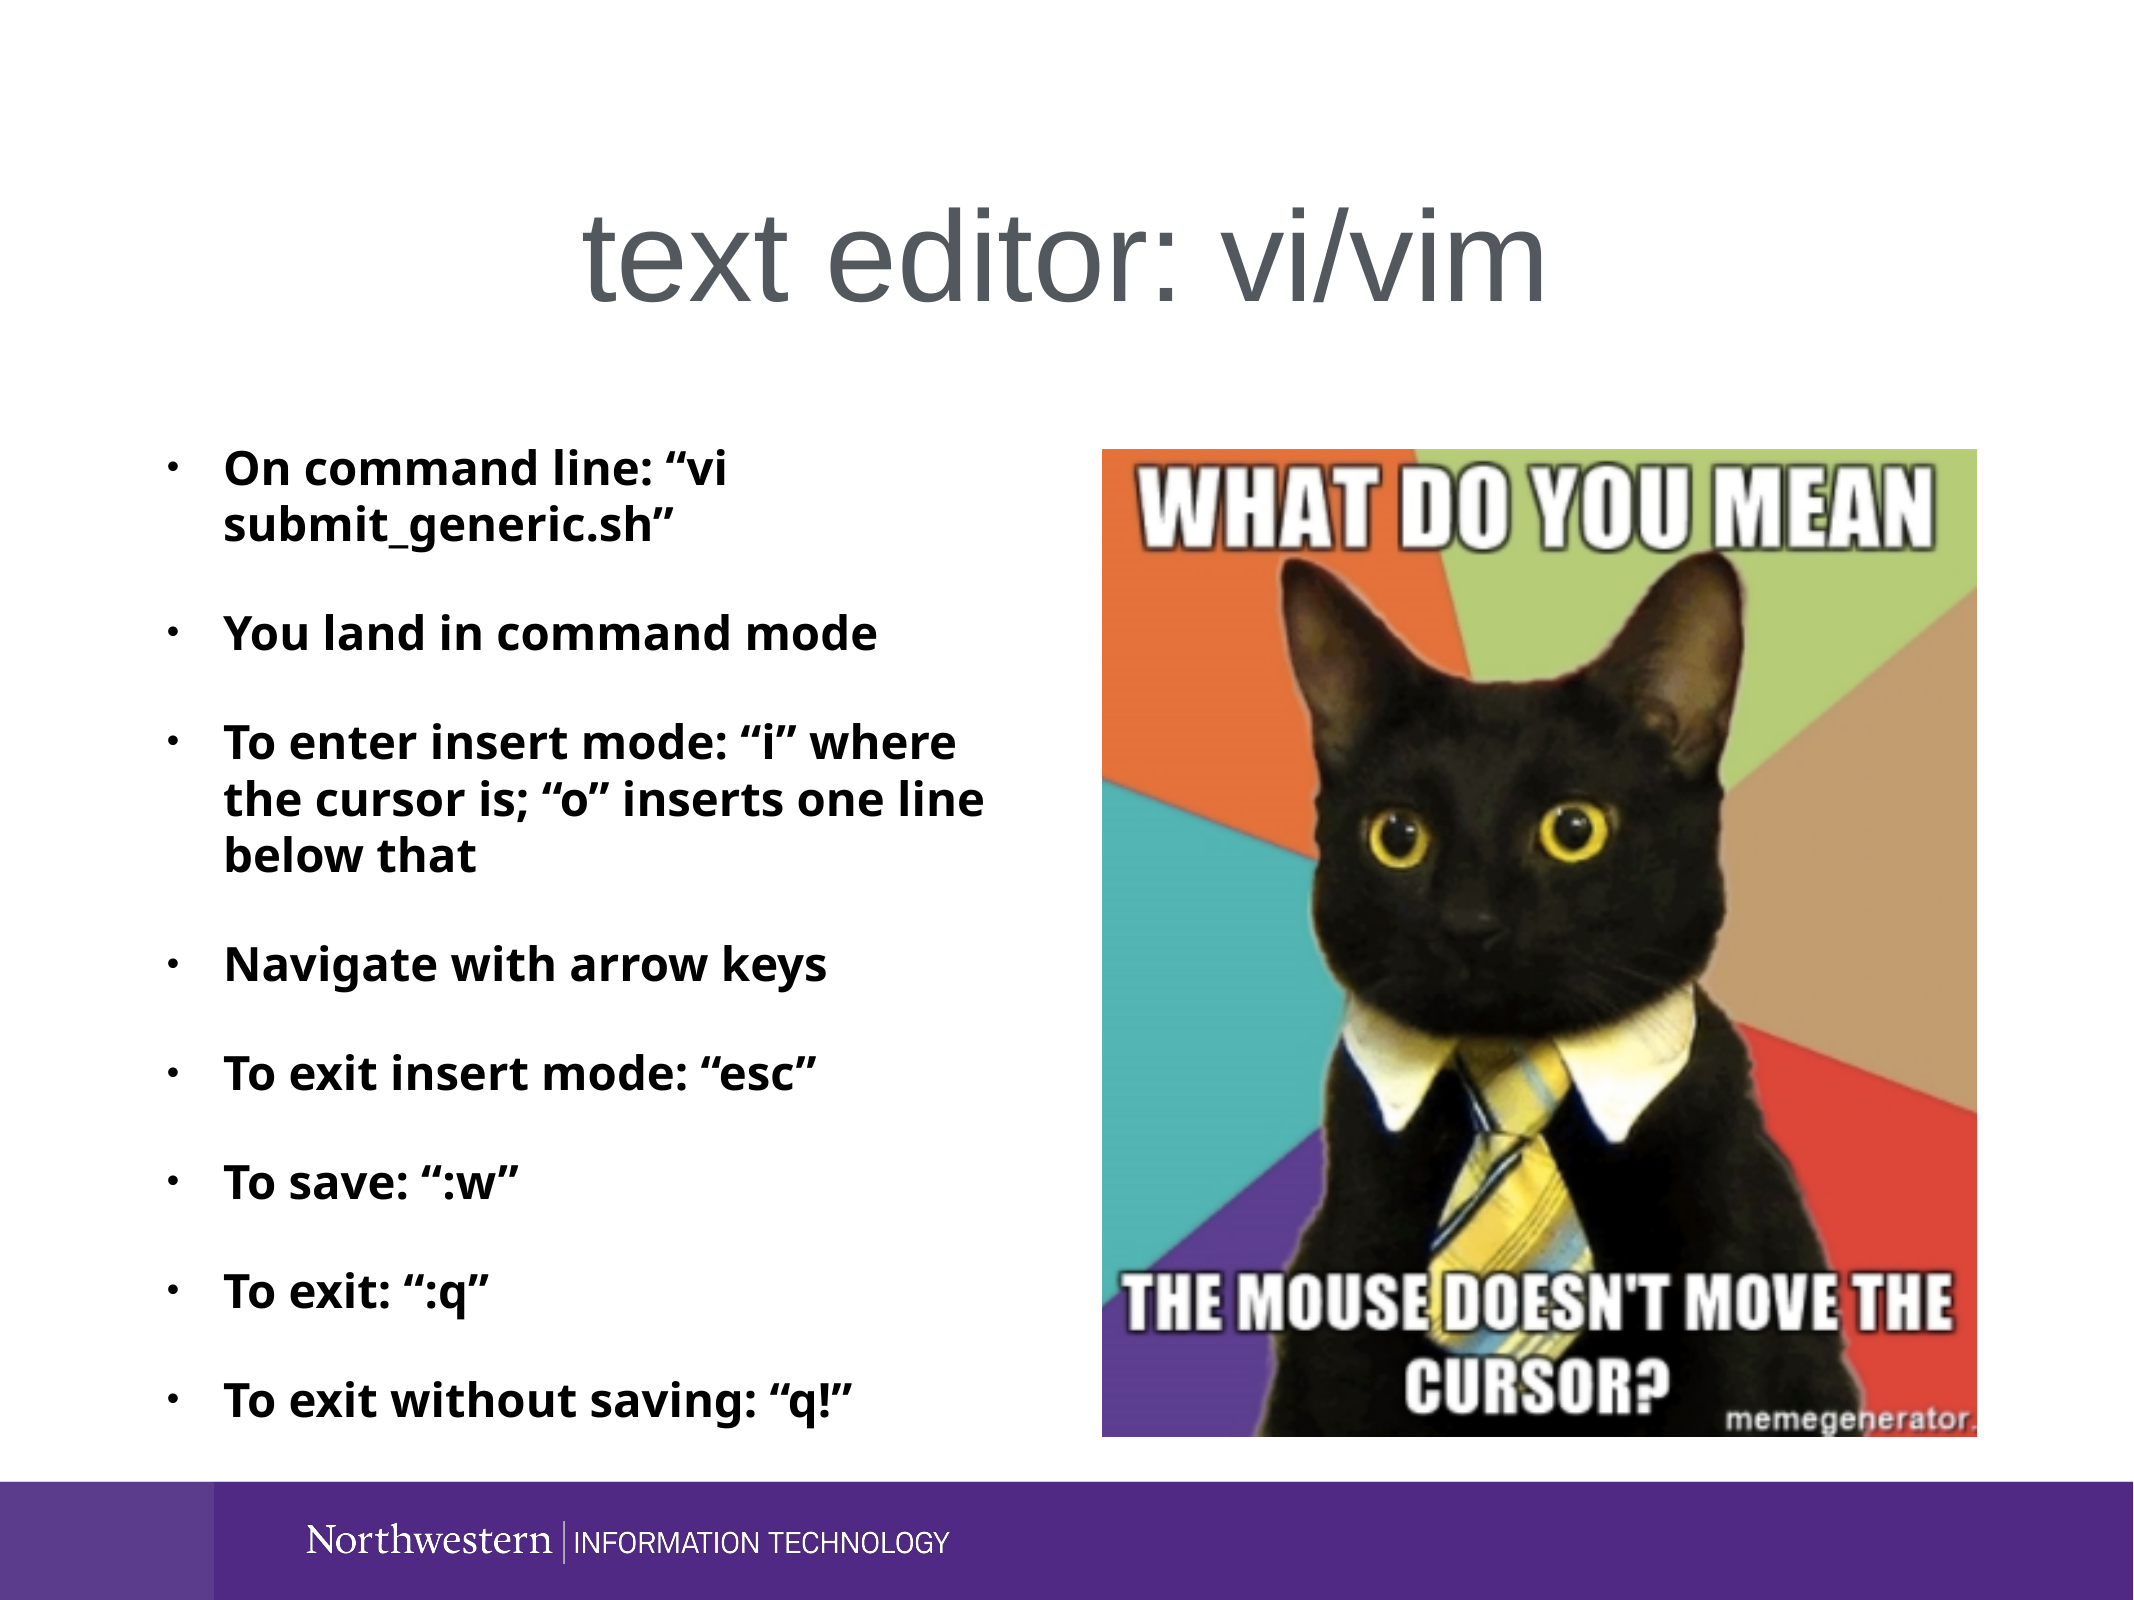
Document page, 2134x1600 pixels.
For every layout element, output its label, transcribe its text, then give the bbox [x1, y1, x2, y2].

title text editor: vi/vim [155, 72, 1978, 428]
list On command line: “vi submit_generic.sh” You land in command mode To enter insert mode: “i” where the cursor is; “o” inserts one line below that Navigate with arrow keys To exit insert mode: “esc” To save: “:w” To exit: “:q” To exit without saving: “q!” [155, 426, 1032, 1459]
picture [0, 0, 2134, 1600]
